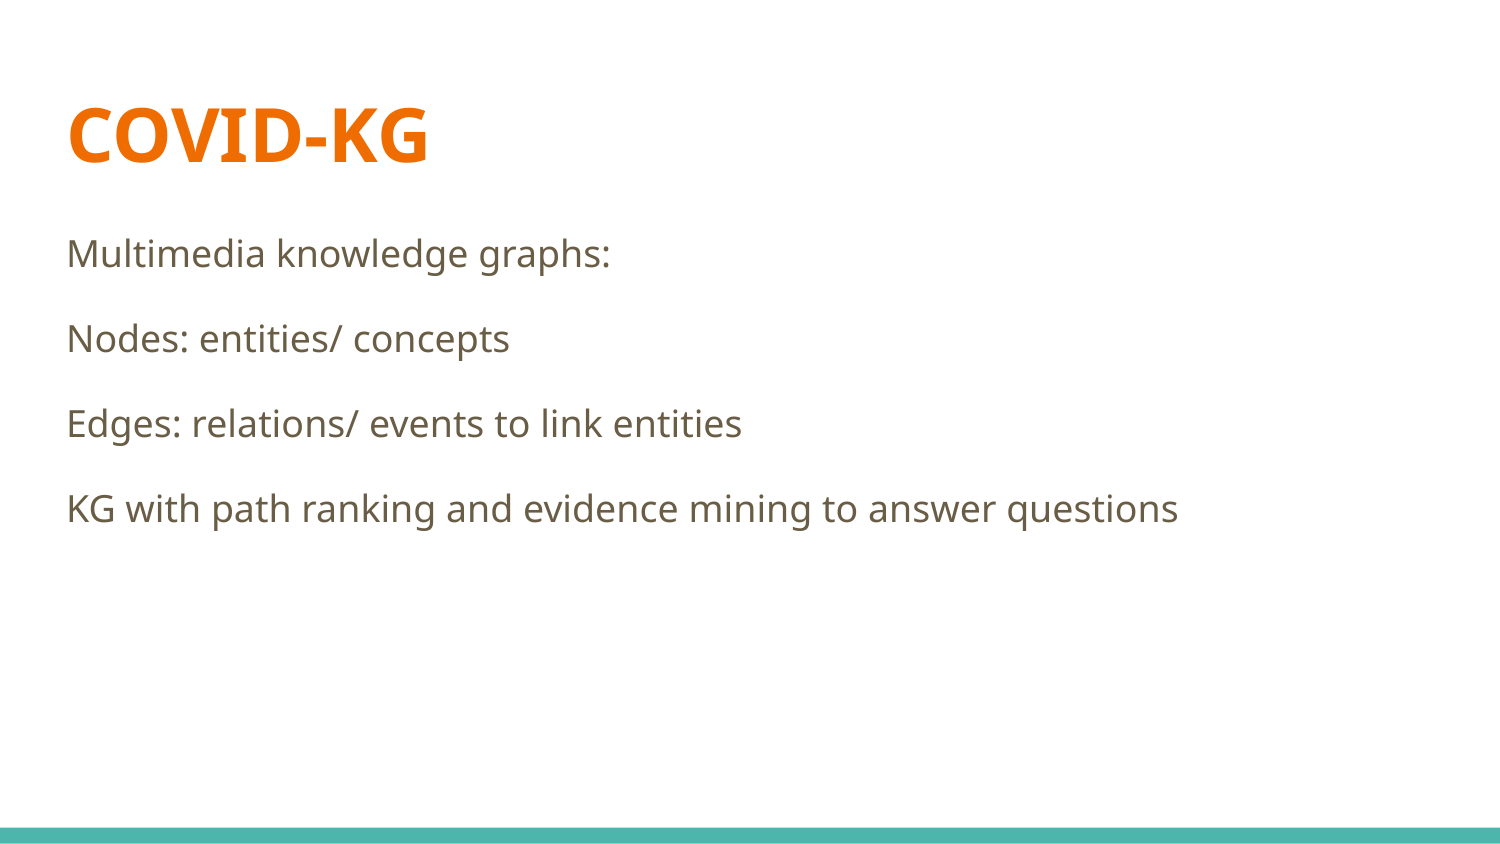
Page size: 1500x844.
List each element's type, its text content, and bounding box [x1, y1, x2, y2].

list Multimedia knowledge graphs: Nodes: entities/ concepts Edges: relations/ events to link entities KG with path ranking and evidence mining to answer questions [51, 207, 1449, 750]
title COVID-KG [51, 72, 1449, 189]
